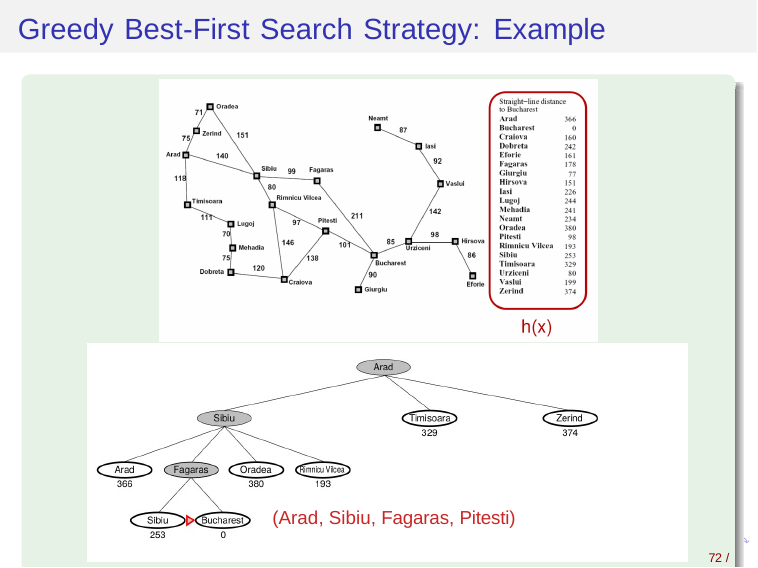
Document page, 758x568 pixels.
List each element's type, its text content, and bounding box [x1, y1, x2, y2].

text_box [21, 74, 744, 568]
text_box Greedy Best-First Search Strategy: Example [15, 7, 612, 46]
